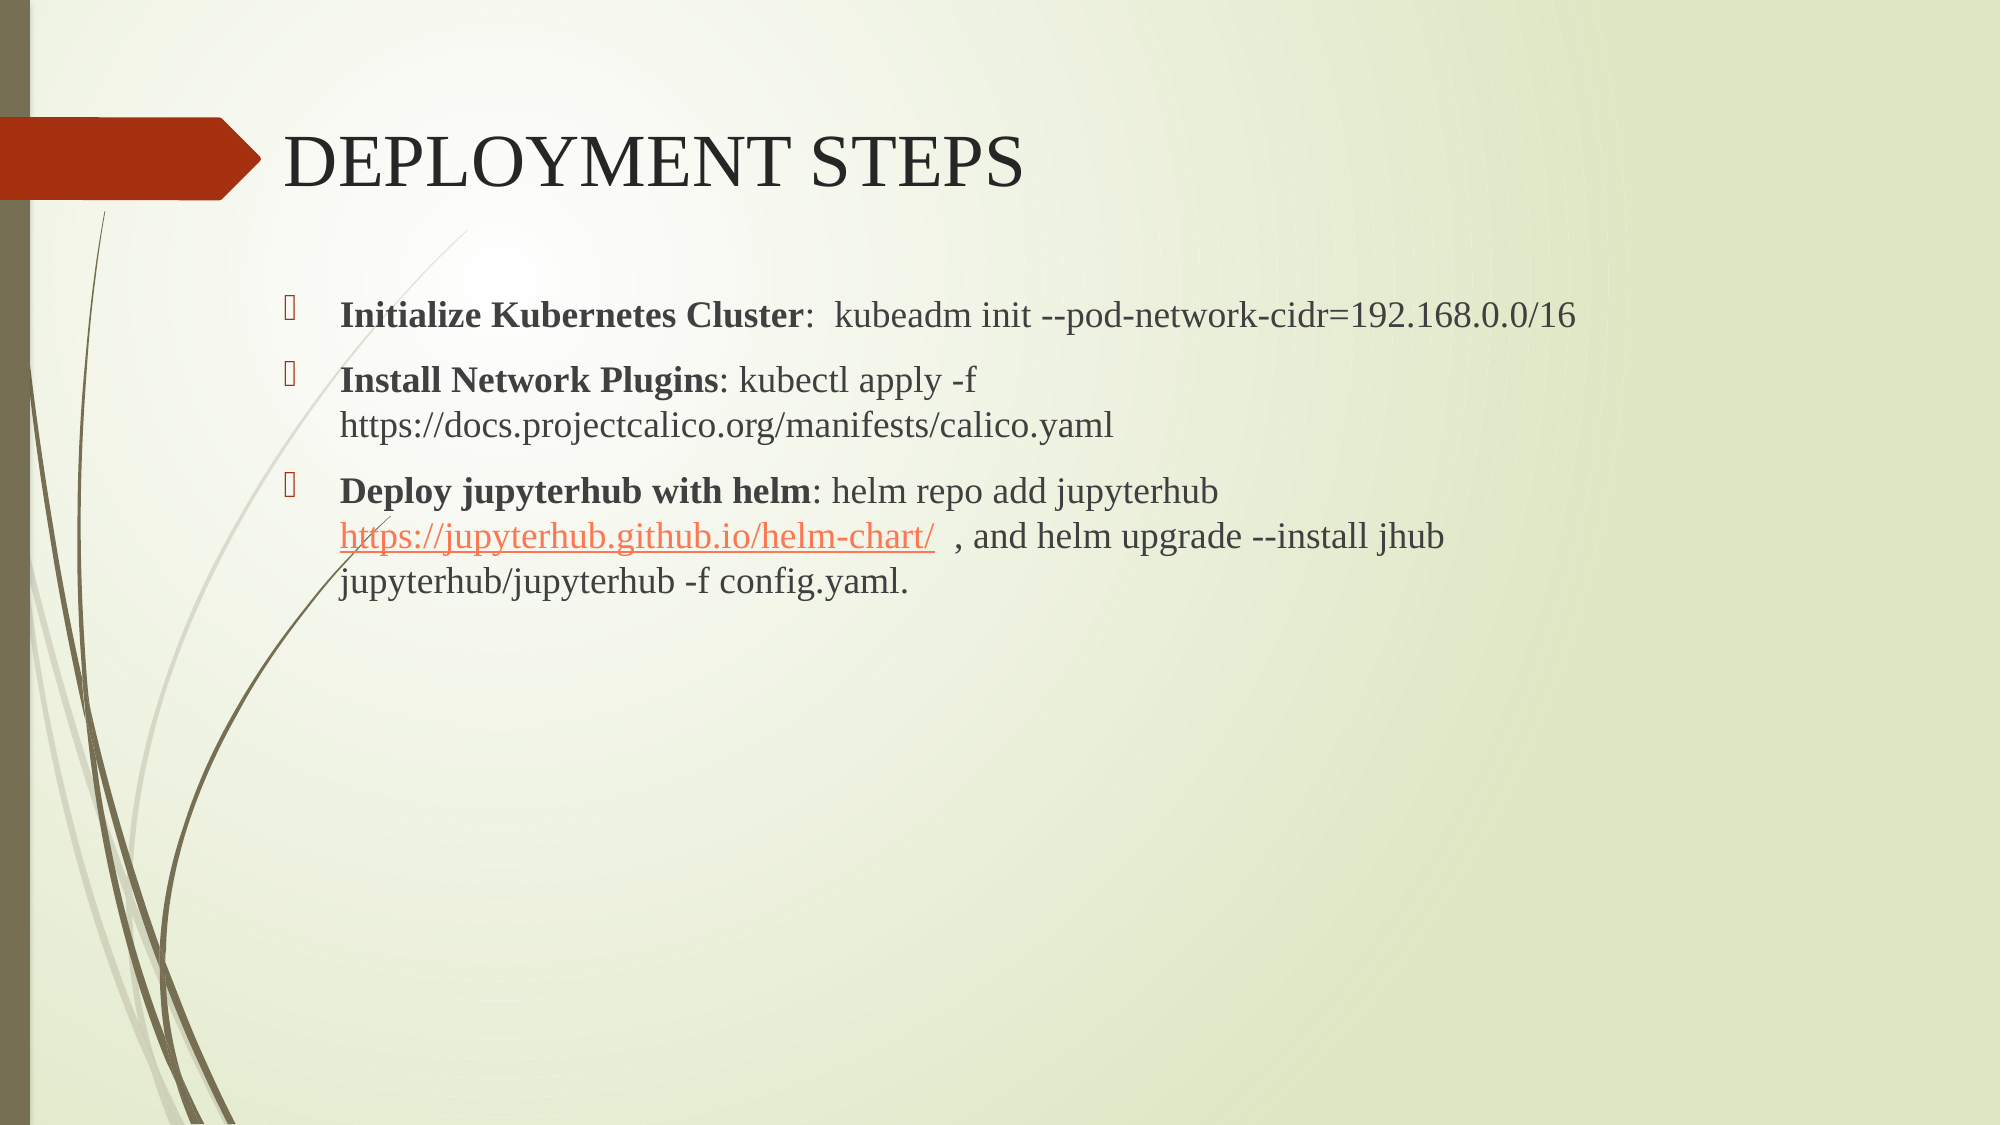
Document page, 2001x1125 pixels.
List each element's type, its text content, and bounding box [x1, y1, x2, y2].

title DEPLOYMENT STEPS [269, 103, 1731, 281]
list Initialize Kubernetes Cluster: kubeadm init --pod-network-cidr=192.168.0.0/16 Install Network Plugins: kubectl apply -f https://docs.projectcalico.org/manifests/calico.yaml Deploy jupyterhub with helm: helm repo add jupyterhub https://jupyterhub.github.io/helm-chart/ , and helm upgrade --install jhub jupyterhub/jupyterhub -f config.yaml. [268, 281, 1731, 902]
